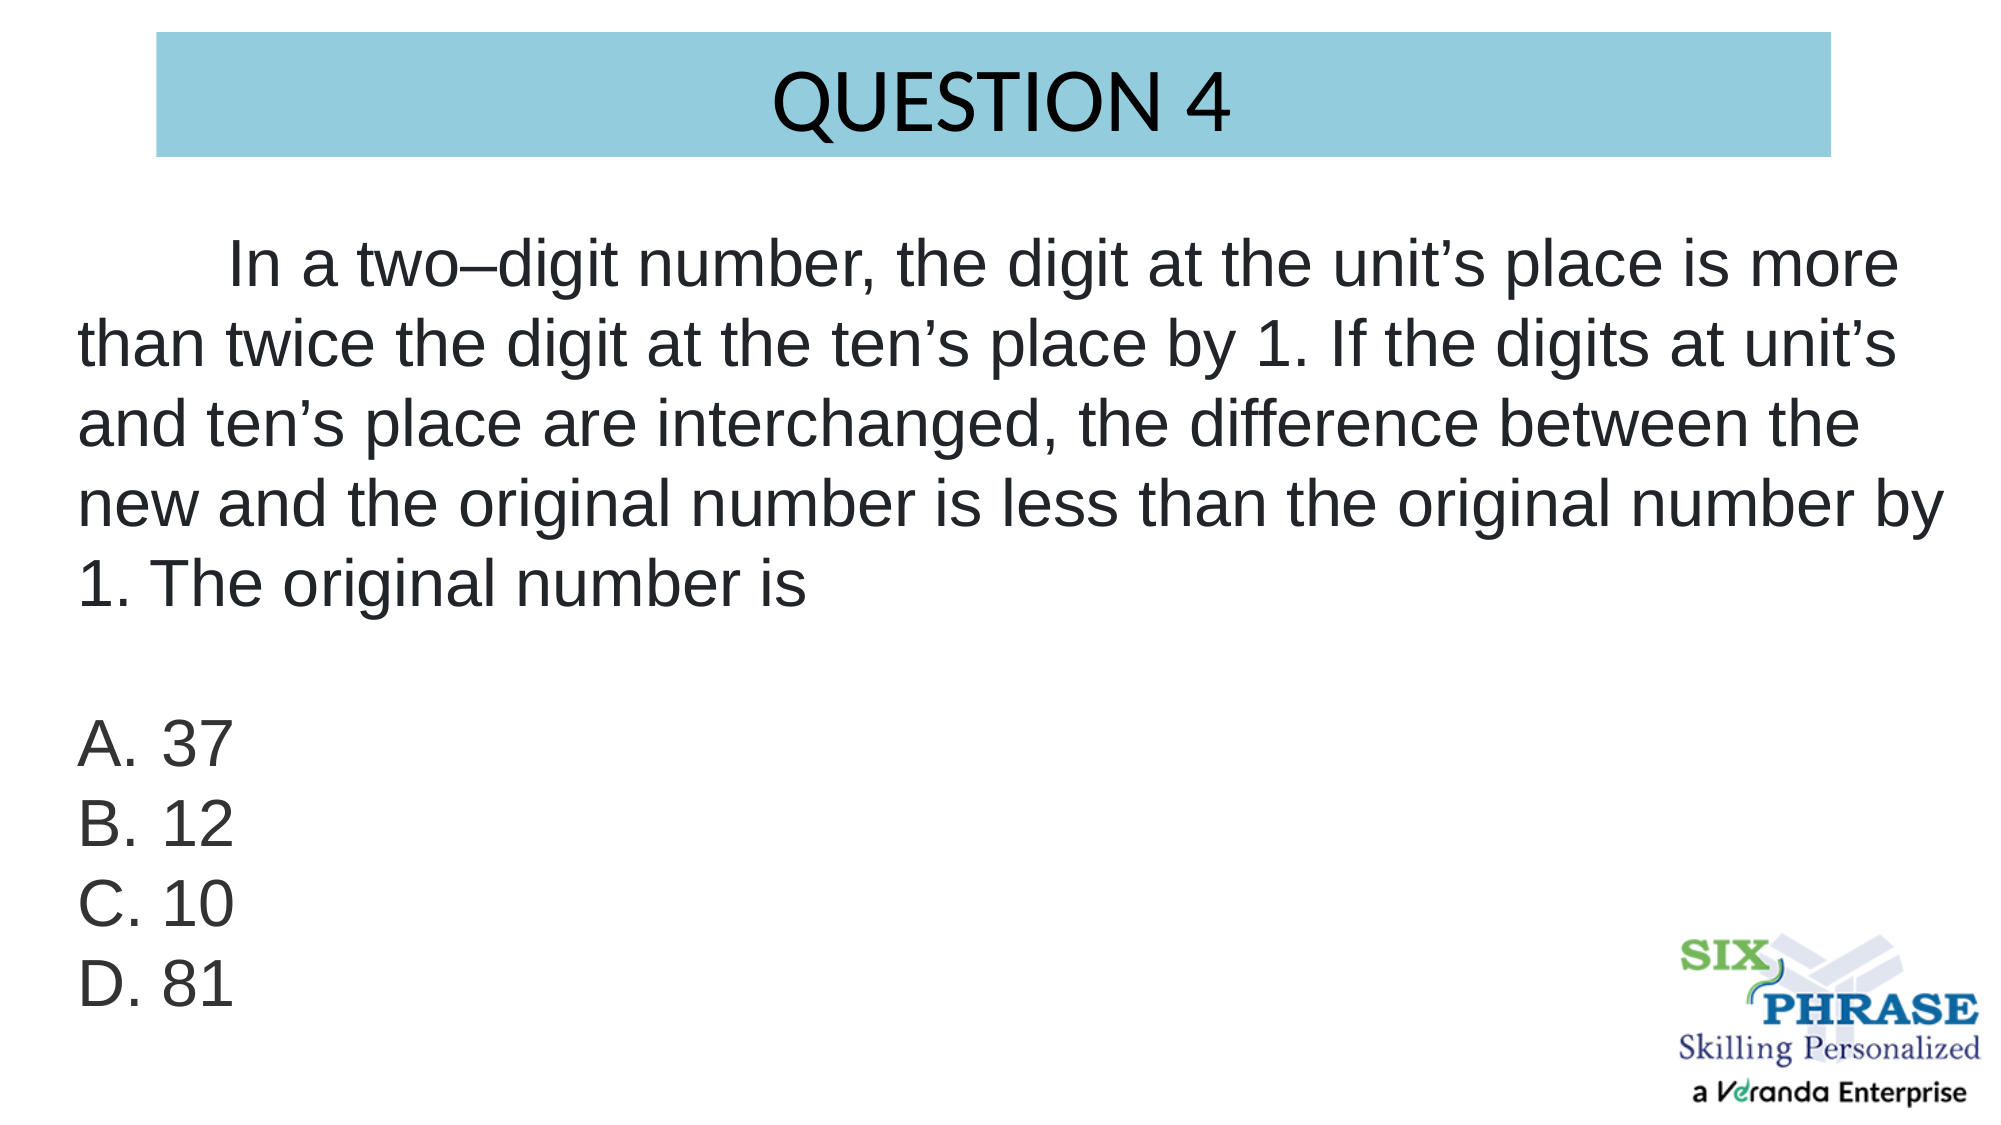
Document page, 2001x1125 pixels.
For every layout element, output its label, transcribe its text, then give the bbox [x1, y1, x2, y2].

text_box QUESTION 4 [156, 32, 1832, 157]
text_box In a two–digit number, the digit at the unit’s place is more than twice the digit at the ten’s place by 1. If the digits at unit’s and ten’s place are interchanged, the difference between the new and the original number is less than the original number by 1. The original number is 37 12 10 81 [62, 212, 1988, 1107]
picture [1662, 918, 2000, 1120]
